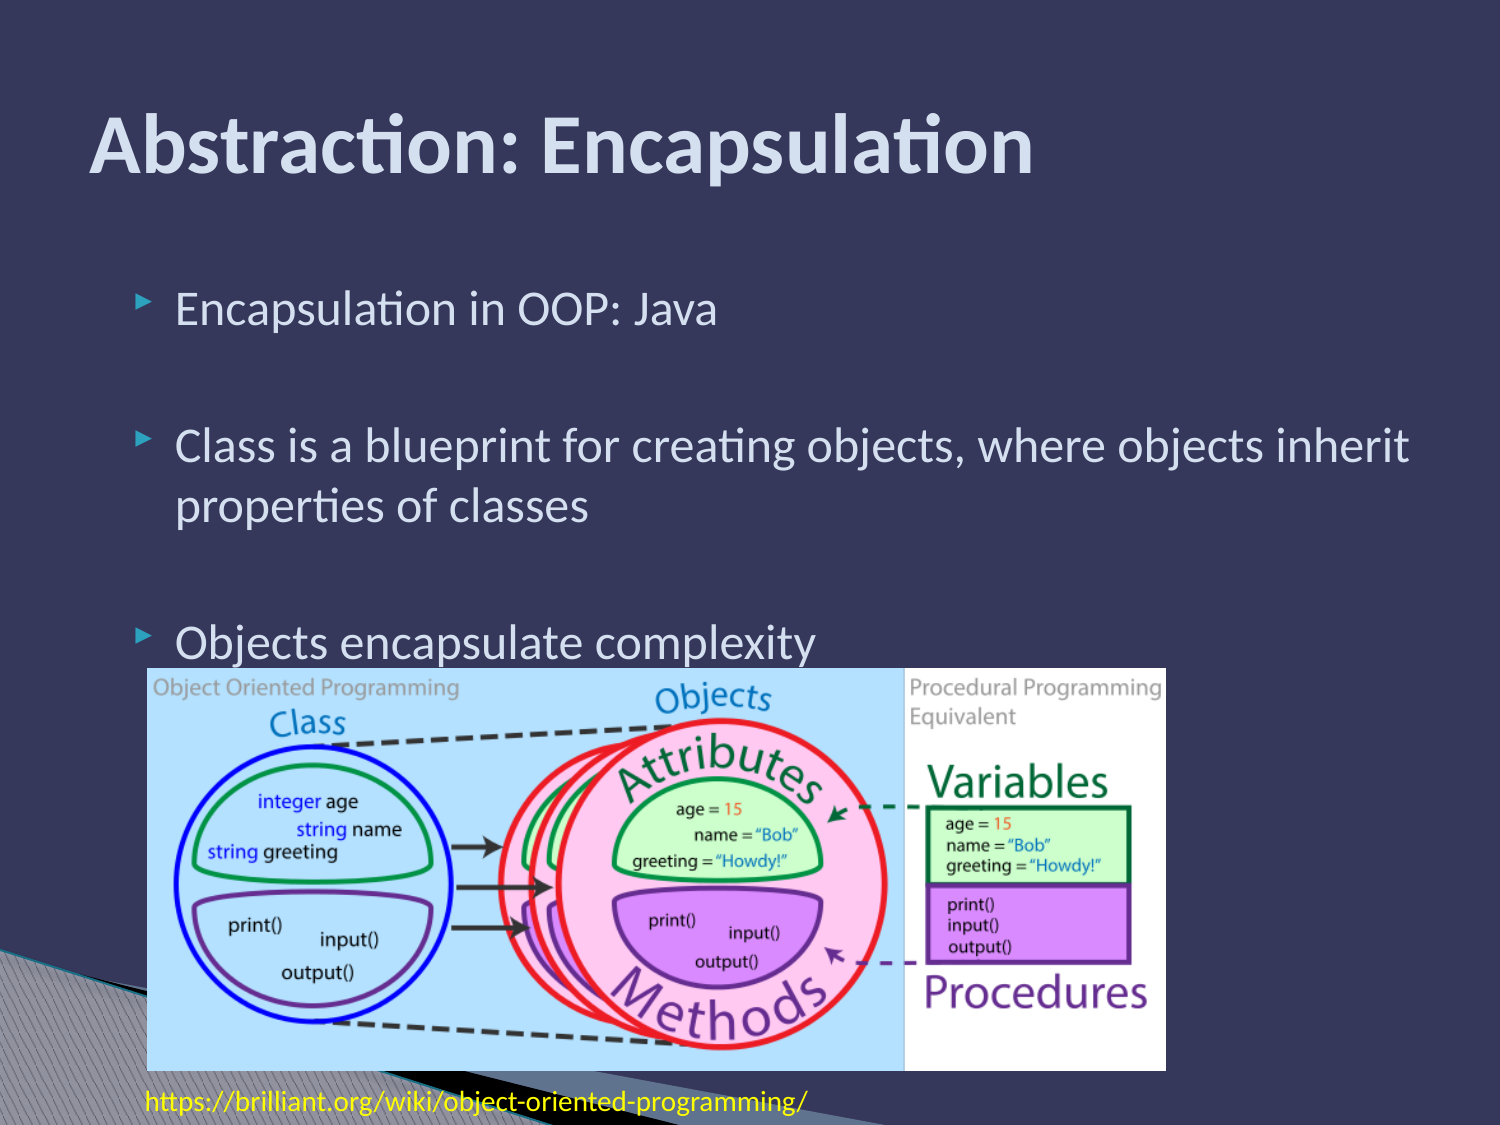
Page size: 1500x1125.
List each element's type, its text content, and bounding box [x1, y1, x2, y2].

picture [147, 668, 1166, 1071]
text_box Encapsulation in OOP: Java Class is a blueprint for creating objects, where objects inherit properties of classes Objects encapsulate complexity [99, 268, 1500, 423]
list [75, 243, 1483, 398]
title Abstraction: Encapsulation [75, 45, 1425, 233]
text_box https://brilliant.org/wiki/object-oriented-programming/ [129, 1074, 880, 1125]
